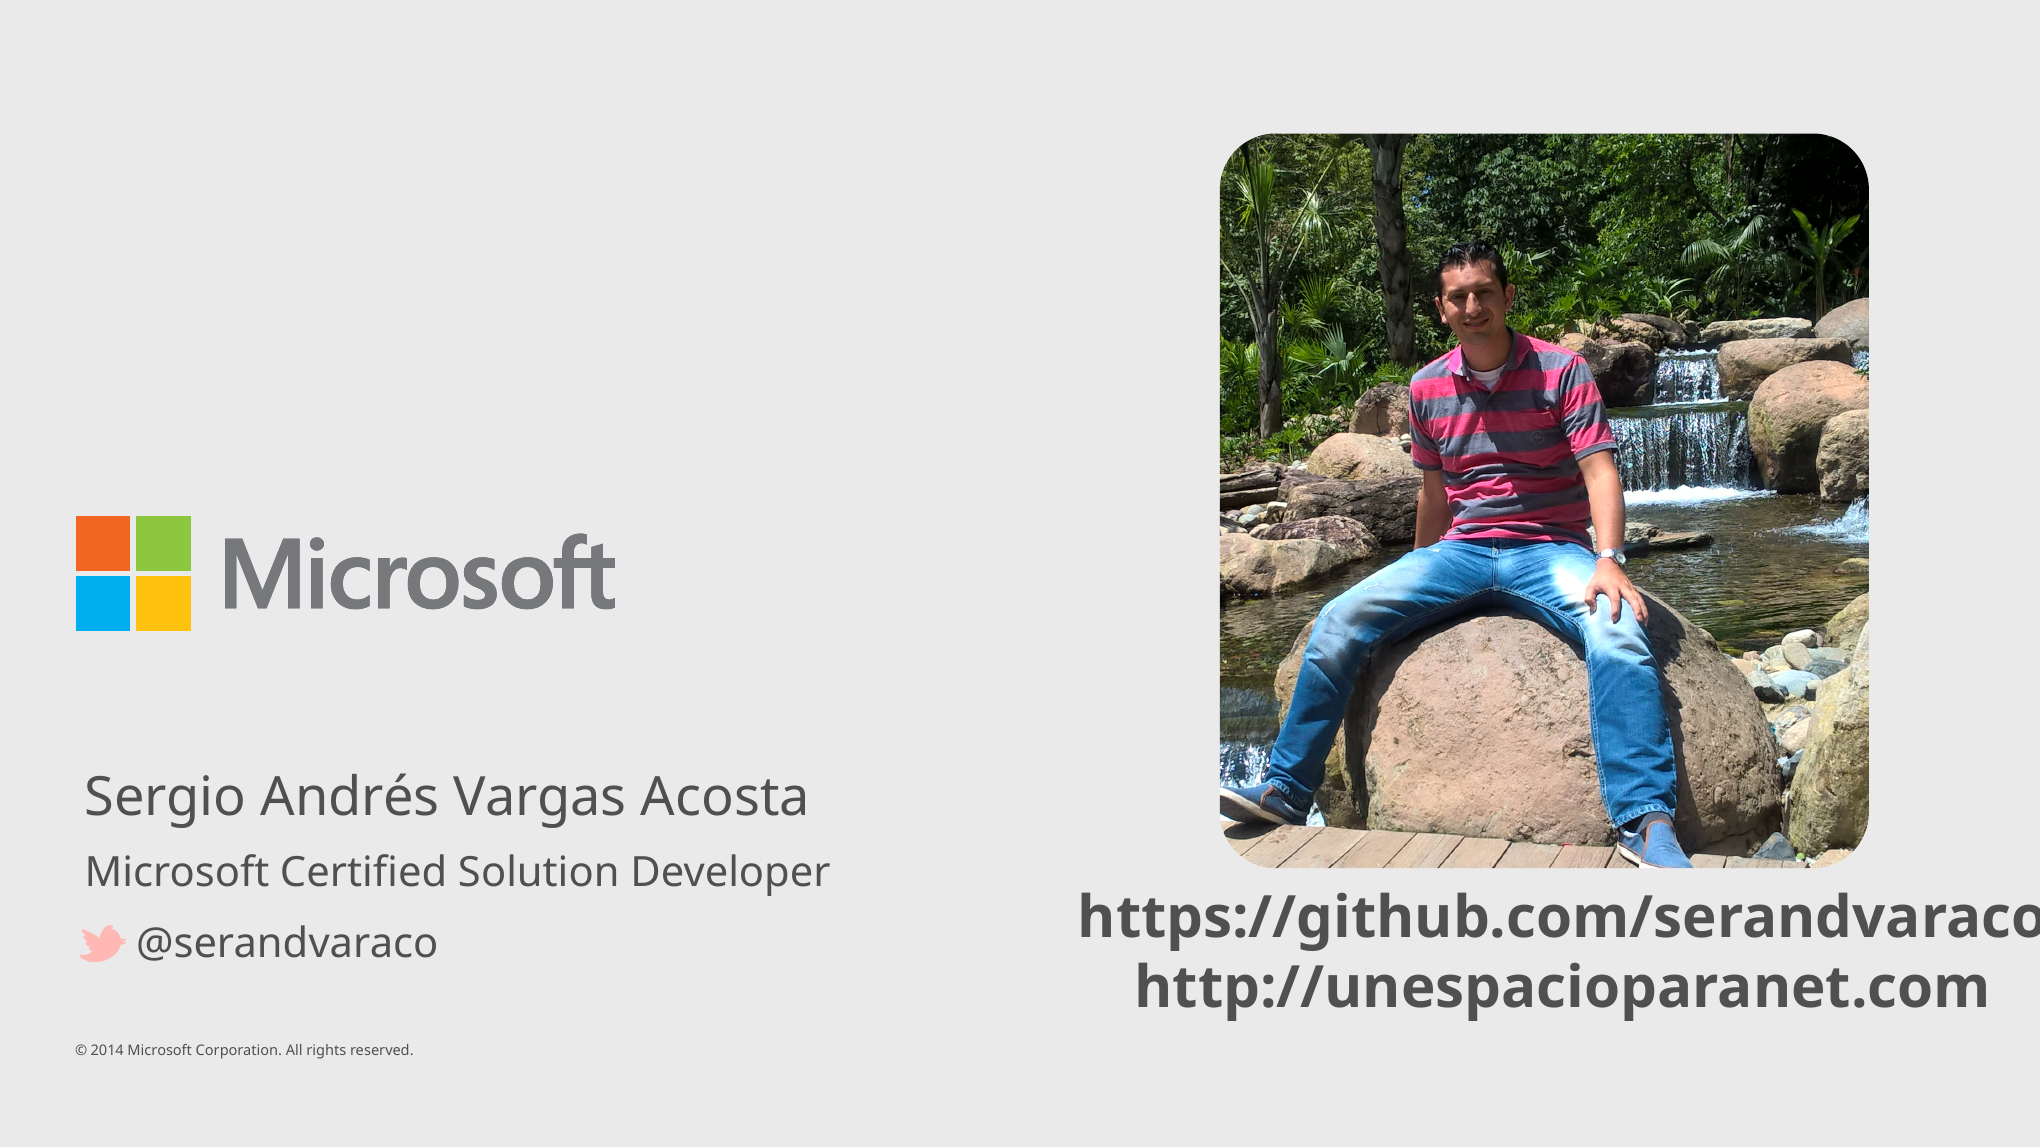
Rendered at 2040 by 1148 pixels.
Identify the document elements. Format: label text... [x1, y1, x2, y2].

text_box Sergio Andrés Vargas Acosta [69, 761, 1225, 837]
text_box @serandvaraco [121, 914, 508, 970]
picture [1176, 133, 1912, 869]
picture [80, 922, 127, 963]
text_box https://github.com/serandvaraco http://unespacioparanet.com [1063, 871, 2040, 1027]
text_box Microsoft Certified Solution Developer [69, 843, 1658, 993]
